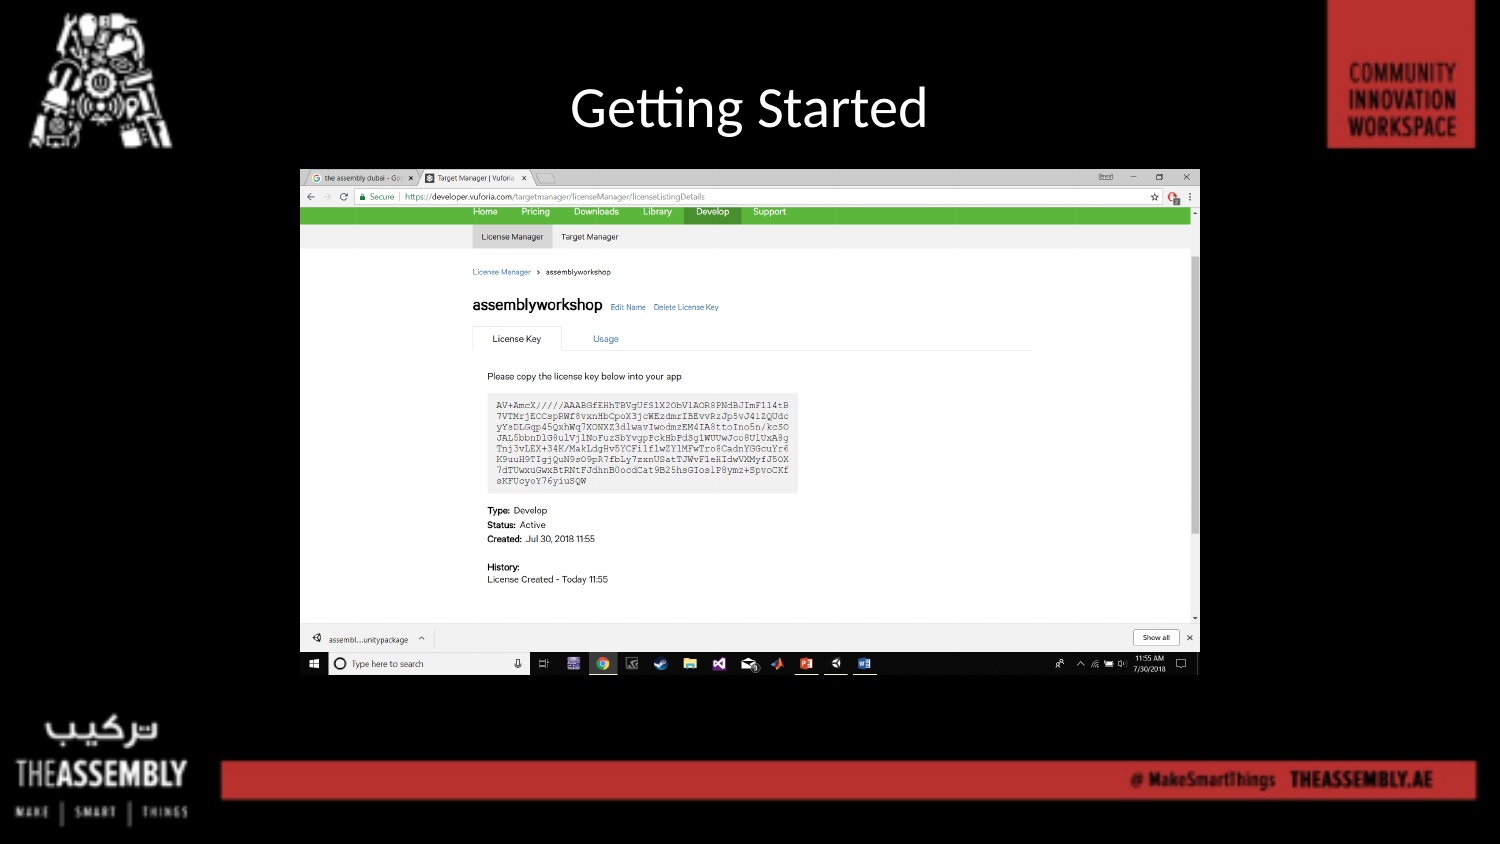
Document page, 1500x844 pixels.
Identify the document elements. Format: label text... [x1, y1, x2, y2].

text_box [32, 185, 1425, 732]
picture [0, 0, 1500, 844]
text_box Getting Started [74, 33, 1425, 175]
